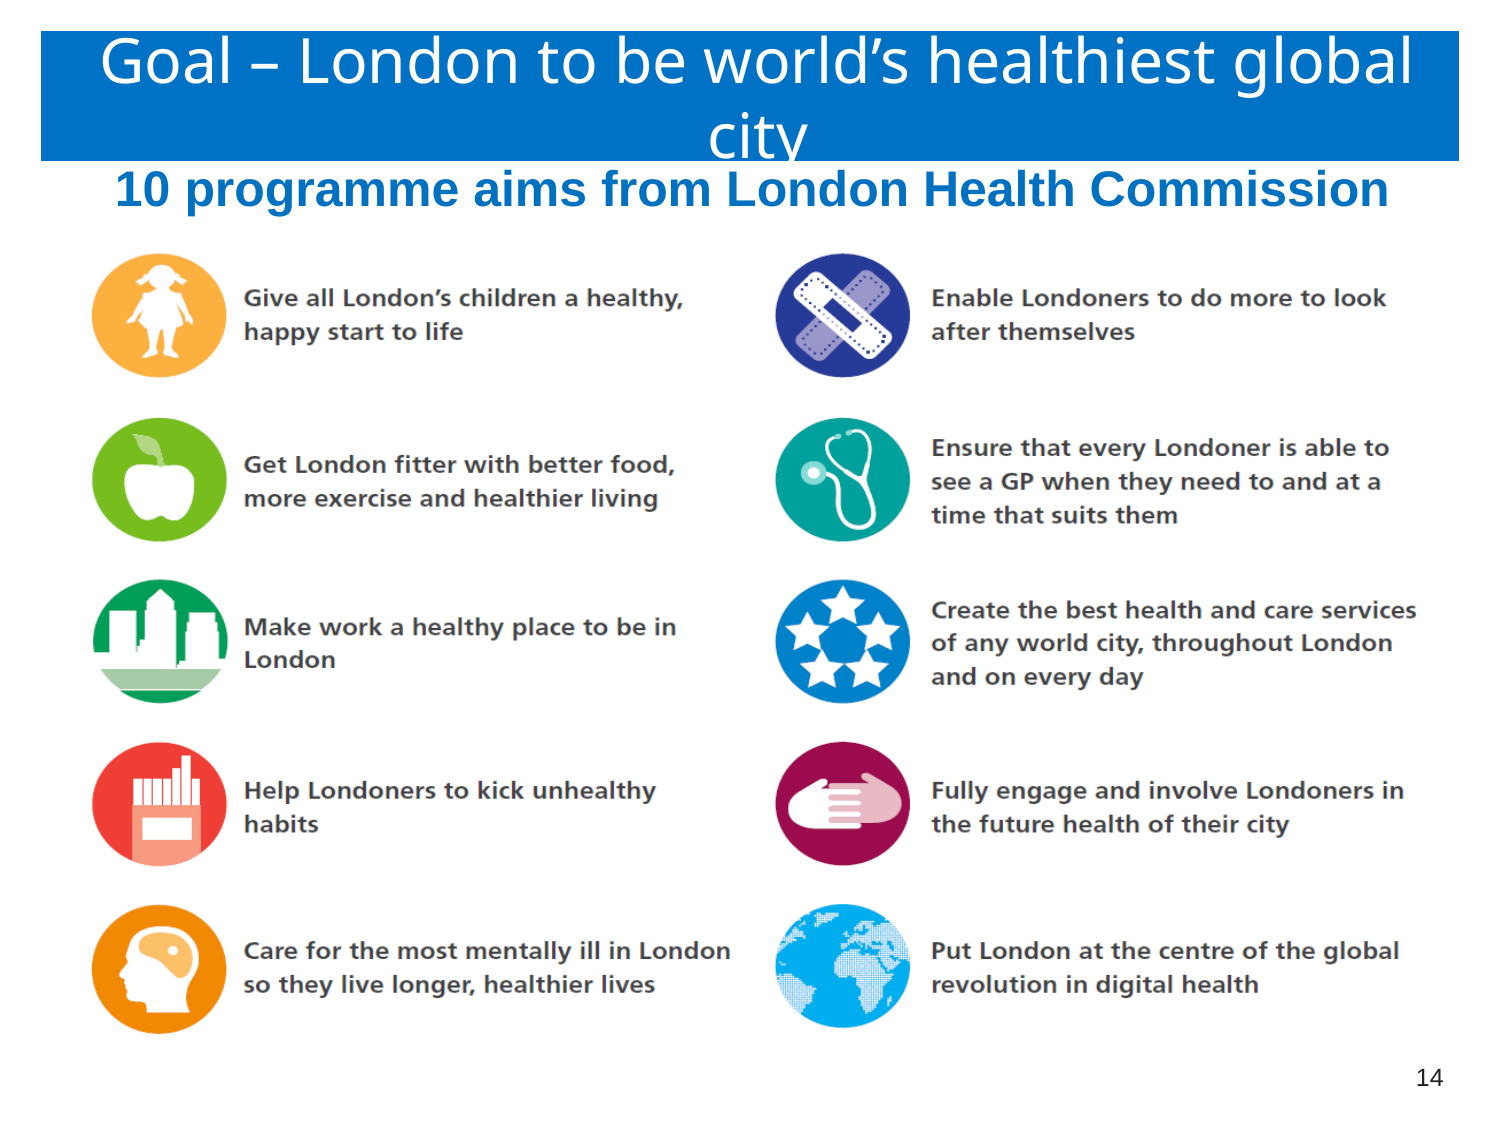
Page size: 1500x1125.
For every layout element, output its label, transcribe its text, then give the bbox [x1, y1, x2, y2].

text_box 10 programme aims from London Health Commission [100, 148, 1424, 224]
title Goal – London to be world’s healthiest global city [41, 31, 1459, 161]
slide_number 14 [1108, 1046, 1459, 1107]
picture [76, 243, 1424, 1036]
